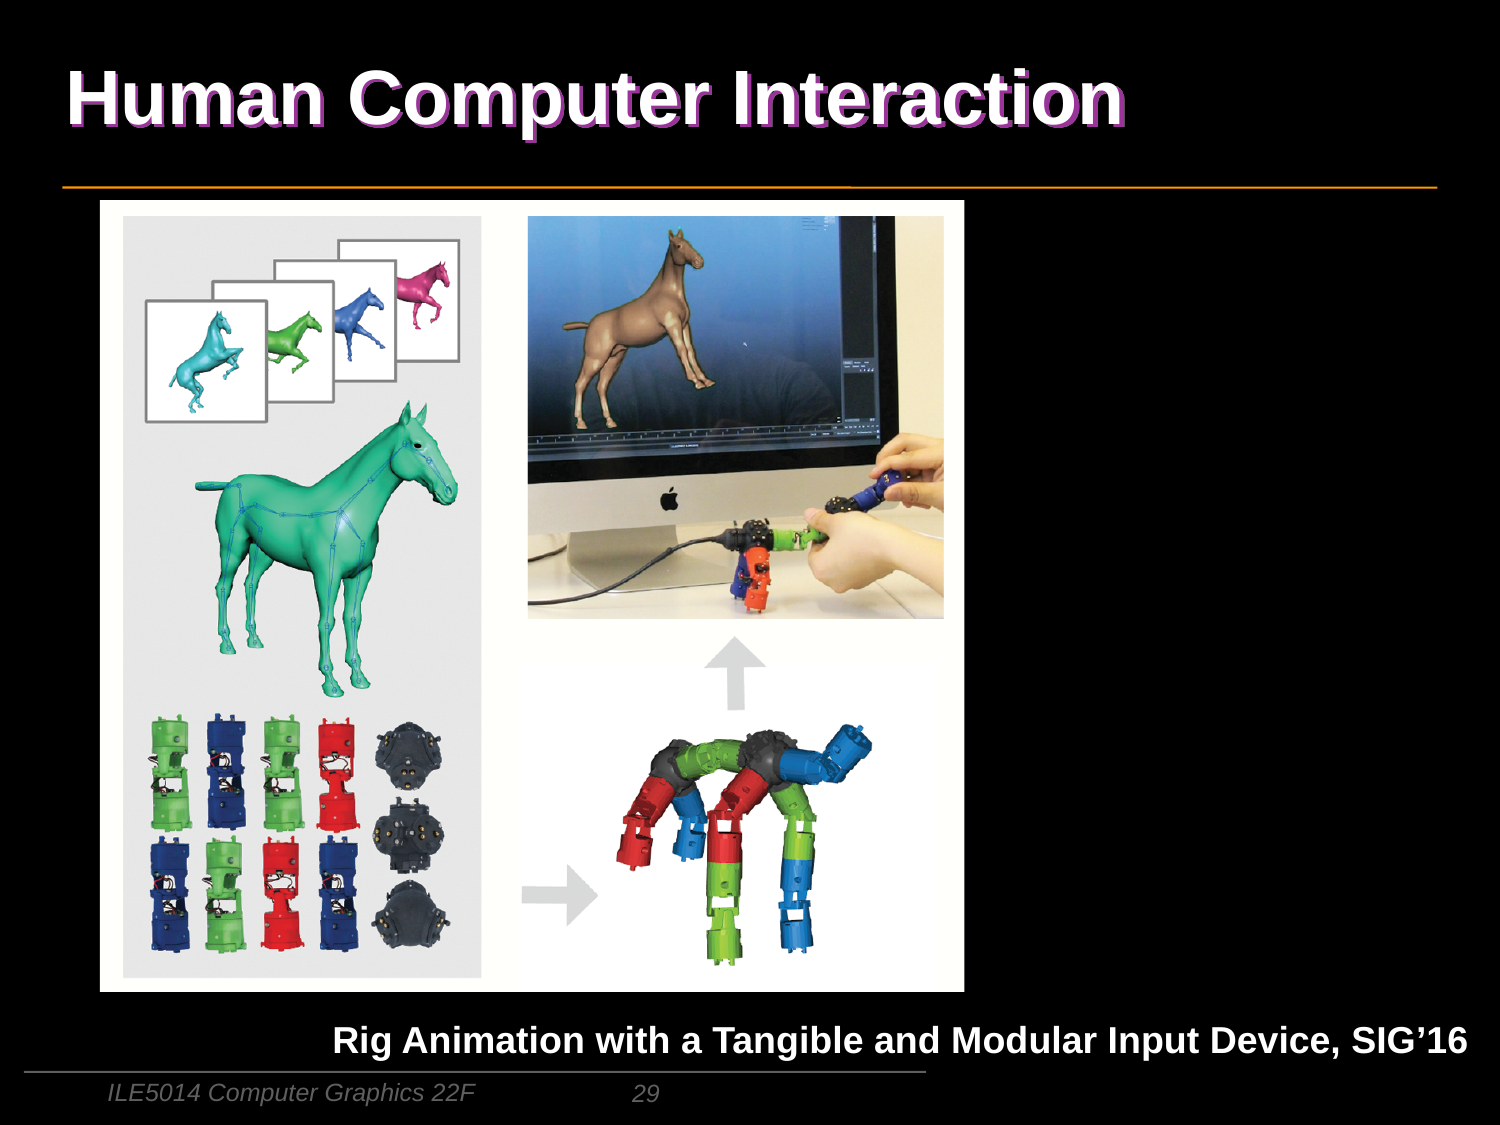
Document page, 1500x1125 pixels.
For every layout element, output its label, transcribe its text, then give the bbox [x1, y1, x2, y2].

title Human Computer Interaction [50, 0, 1150, 188]
slide_number 29 [324, 1074, 675, 1116]
text_box Rig Animation with a Tangible and Modular Input Device, SIG’16 [317, 1008, 1485, 1069]
picture [99, 199, 965, 992]
footer ILE5014 Computer Graphics 22F [92, 1069, 813, 1125]
